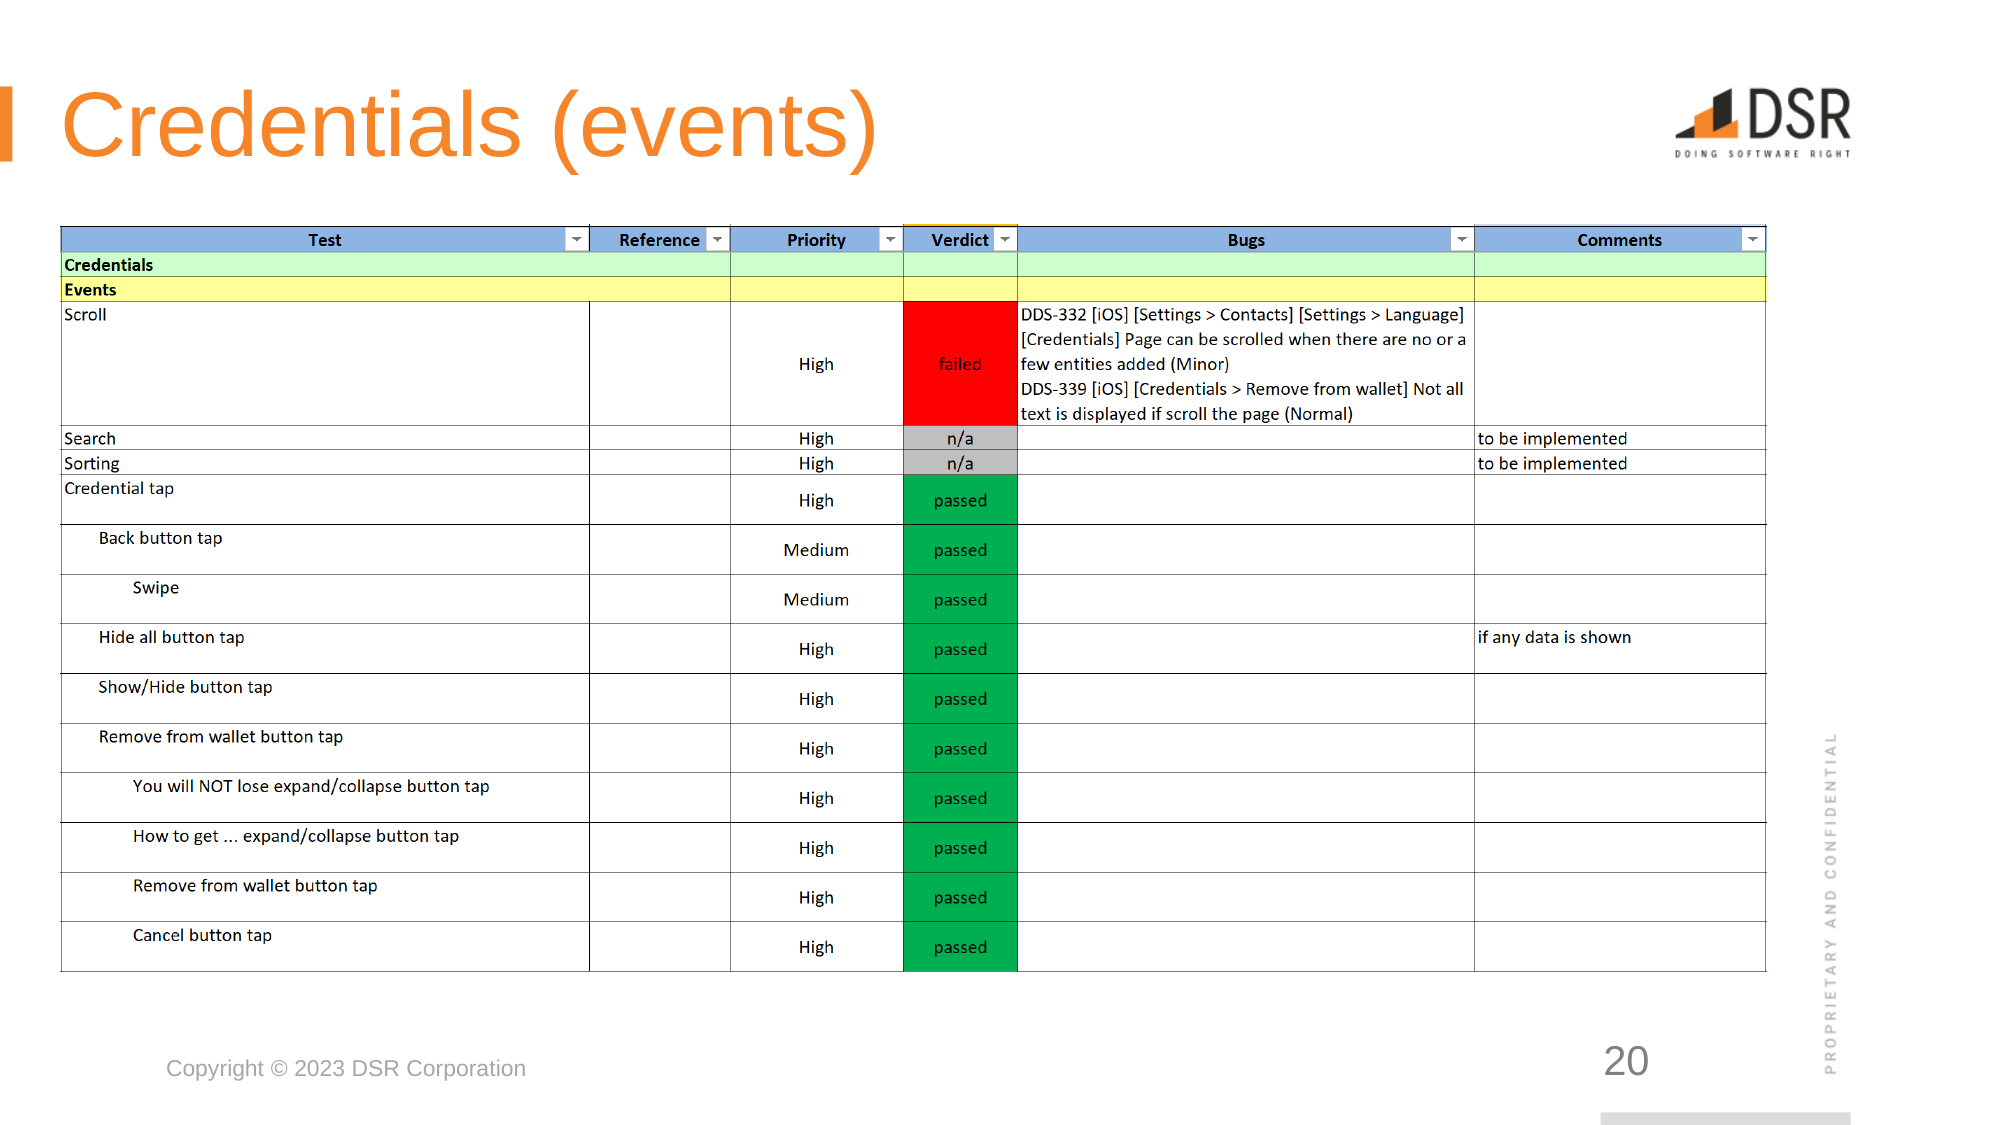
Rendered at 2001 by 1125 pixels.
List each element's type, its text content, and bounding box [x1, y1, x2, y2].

text_box [1100, 114, 2000, 213]
title Credentials (events) [60, 78, 1498, 176]
picture [0, 0, 2001, 1125]
